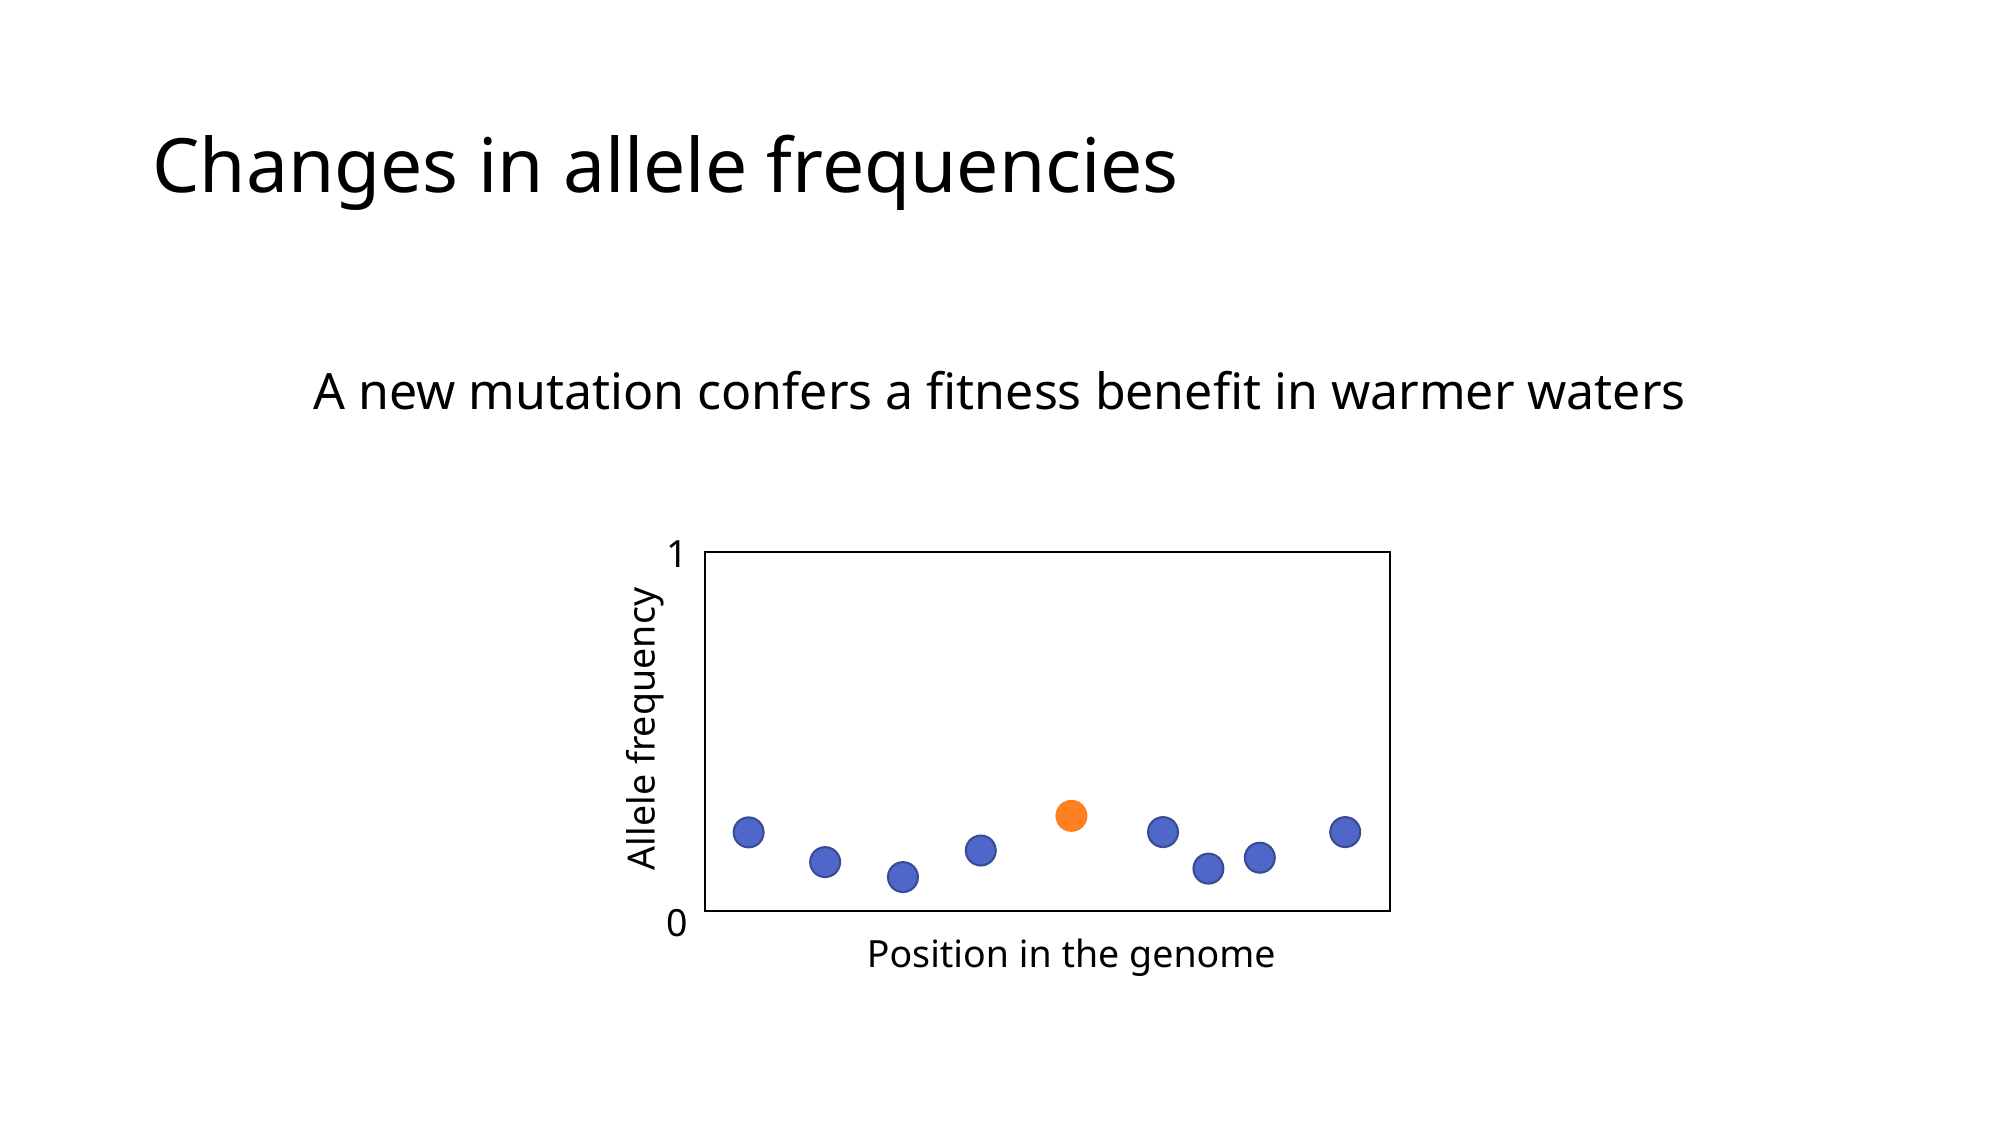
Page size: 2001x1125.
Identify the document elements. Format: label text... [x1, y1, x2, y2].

title Changes in allele frequencies [137, 59, 1863, 278]
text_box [609, 522, 1391, 953]
text_box Position in the genome [852, 953, 1291, 983]
text_box A new mutation confers a fitness benefit in warmer waters [298, 352, 1702, 427]
